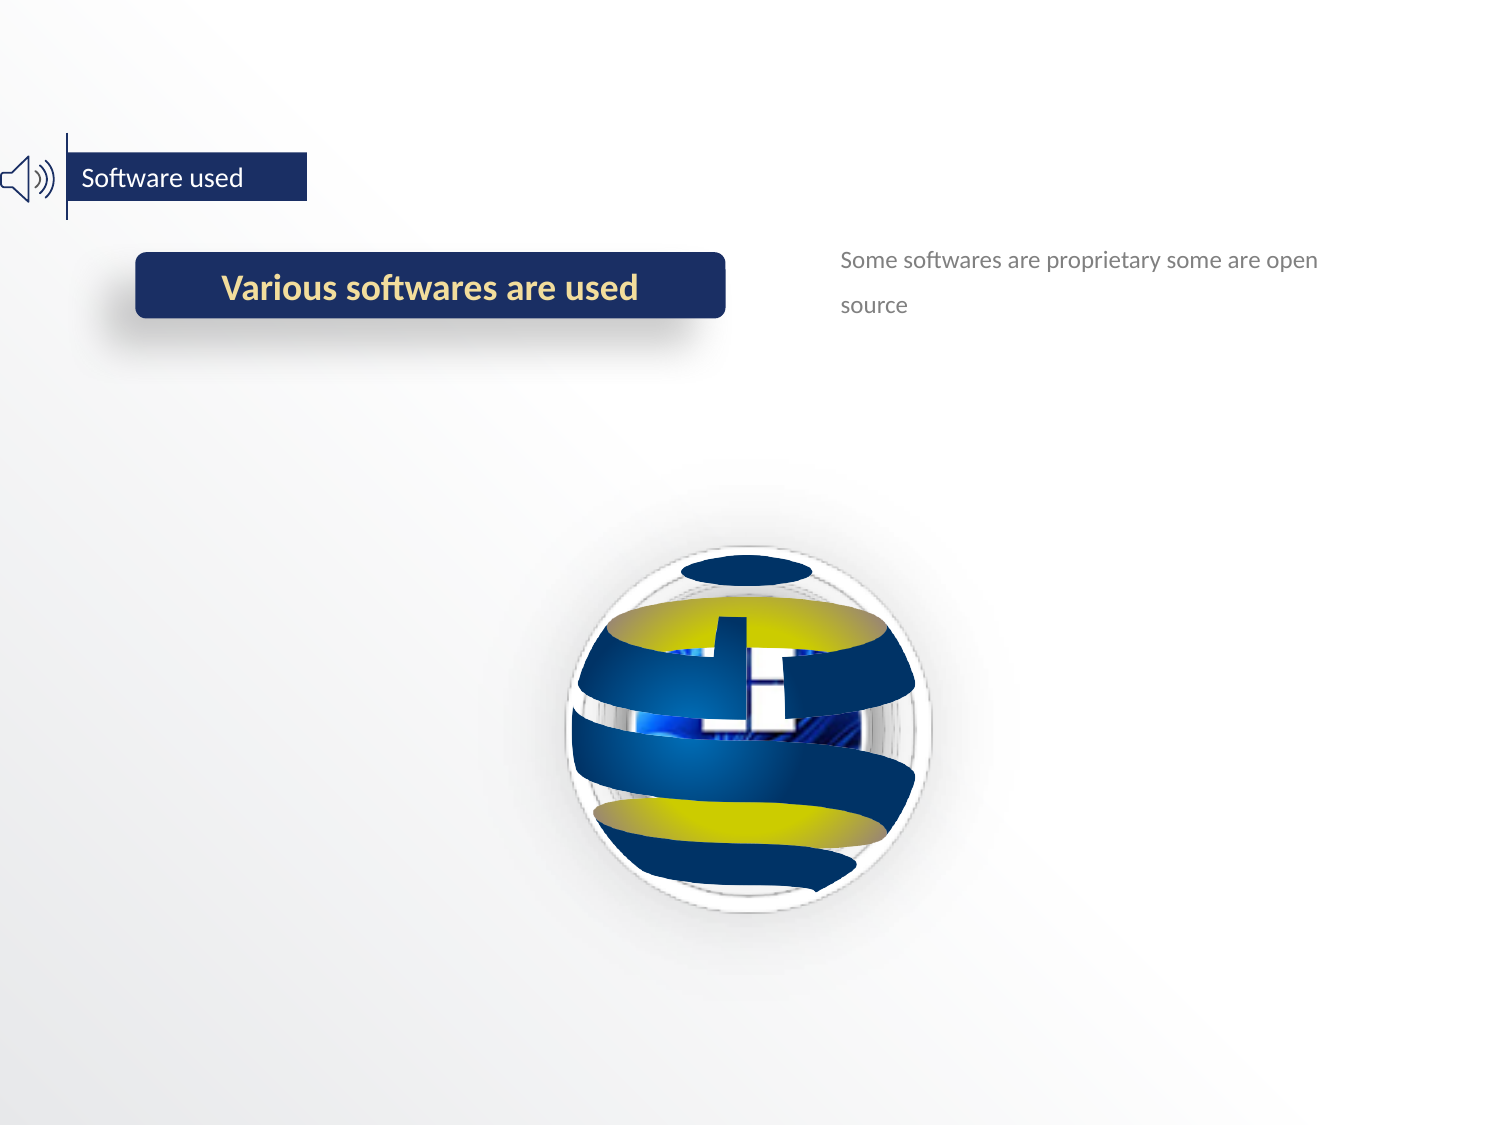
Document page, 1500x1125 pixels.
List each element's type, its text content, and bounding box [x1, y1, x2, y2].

text_box Various softwares are used [135, 252, 726, 319]
text_box Some softwares are proprietary some are open source [825, 221, 1345, 326]
picture [451, 432, 1048, 1029]
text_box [0, 132, 308, 221]
